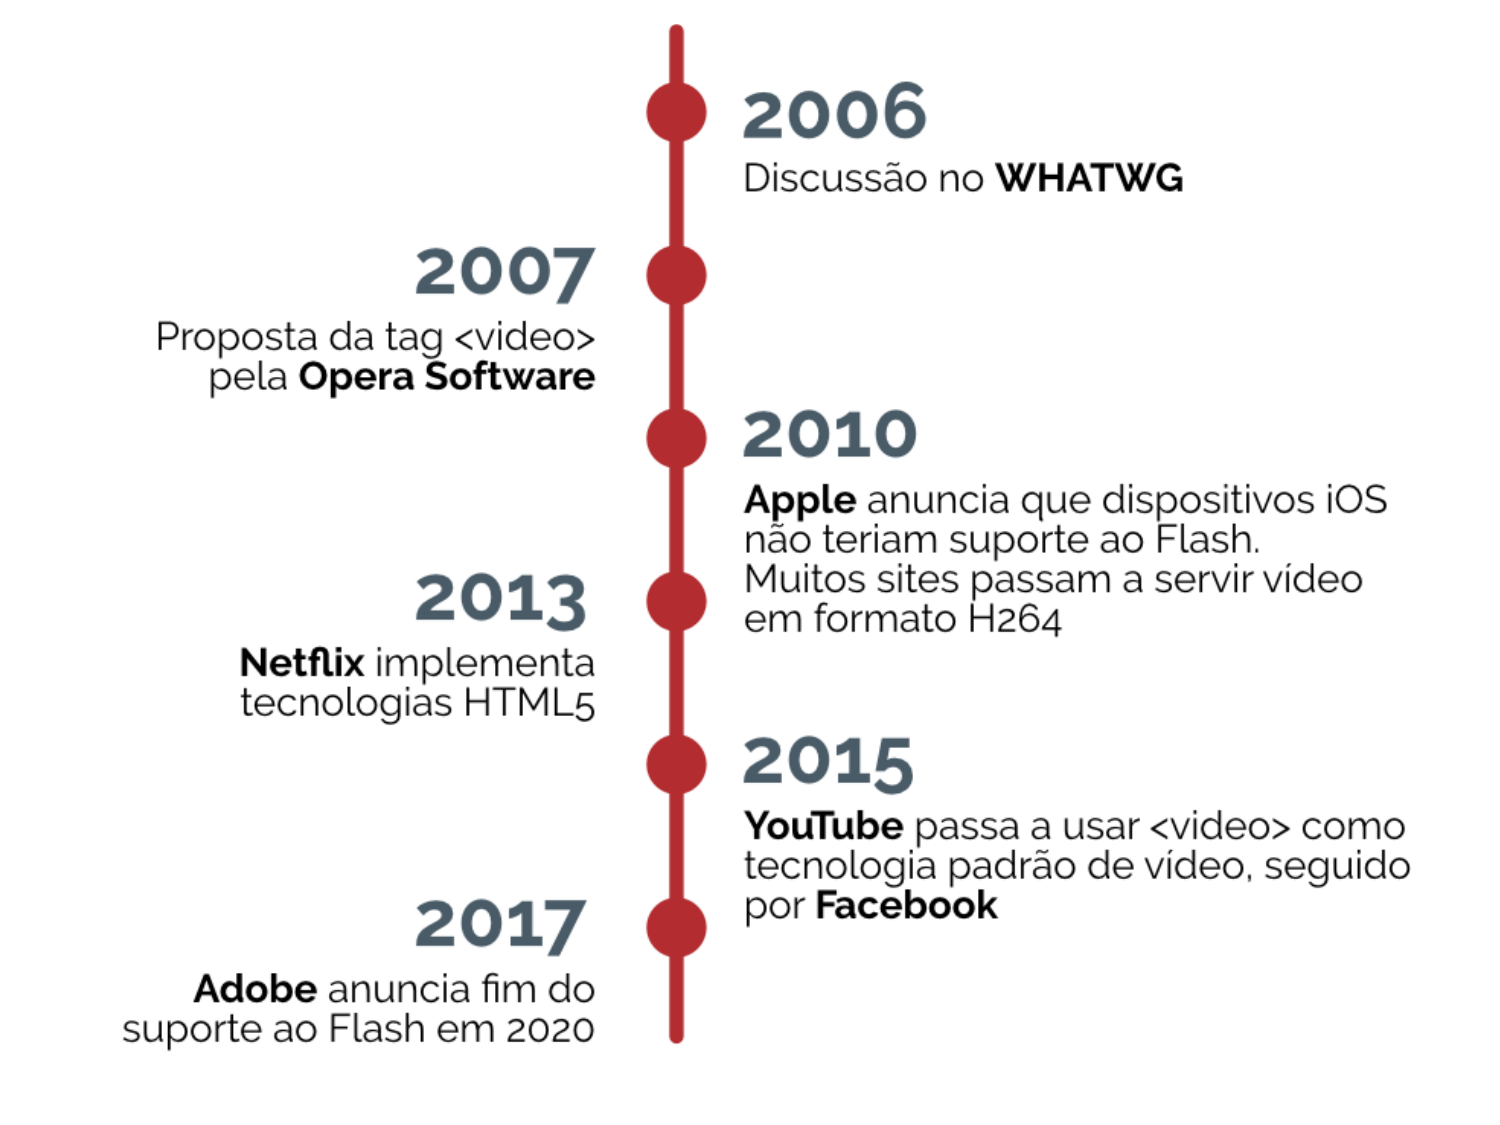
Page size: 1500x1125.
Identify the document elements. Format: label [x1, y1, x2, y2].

picture [69, 24, 1431, 1101]
